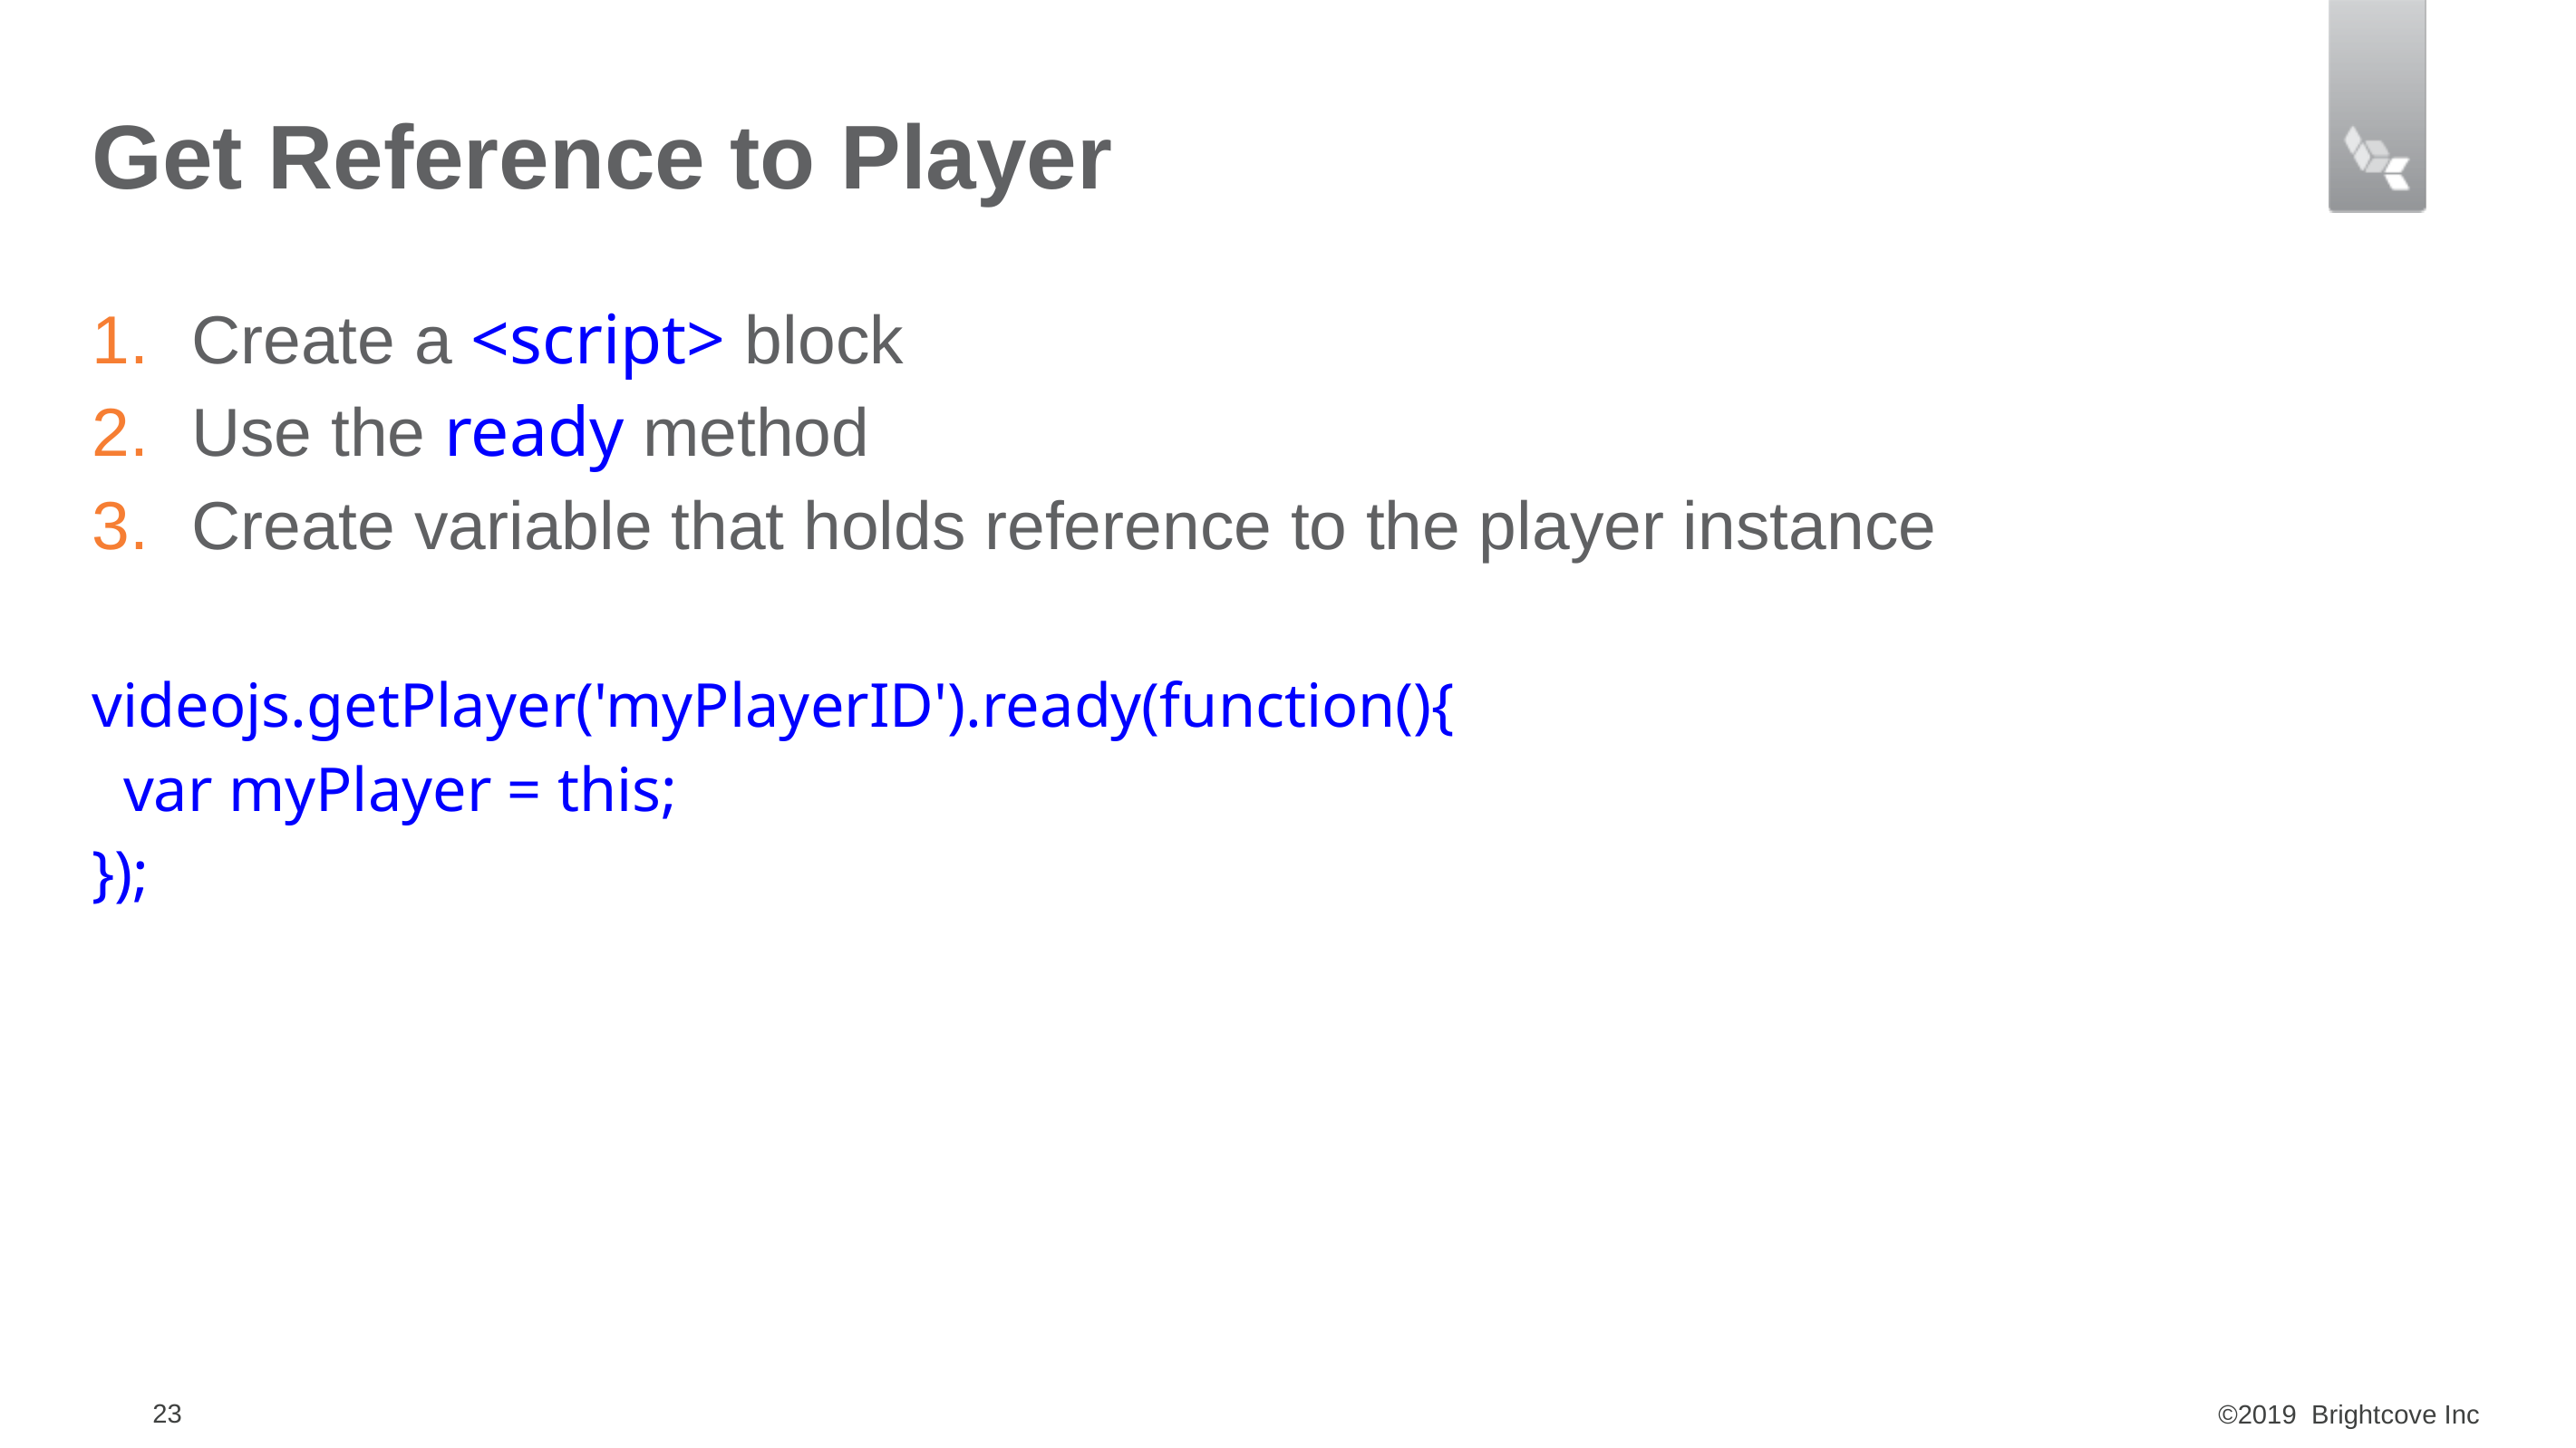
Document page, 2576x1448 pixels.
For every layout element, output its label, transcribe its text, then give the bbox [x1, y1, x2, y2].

slide_number 23 [143, 1390, 189, 1434]
list Create a <script> block Use the ready method Create variable that holds reference to the player instance videojs.getPlayer('myPlayerID').ready(function(){ var myPlayer = this; }); [80, 283, 2442, 1303]
title Get Reference to Player [80, 43, 2271, 261]
picture [2329, 0, 2428, 213]
